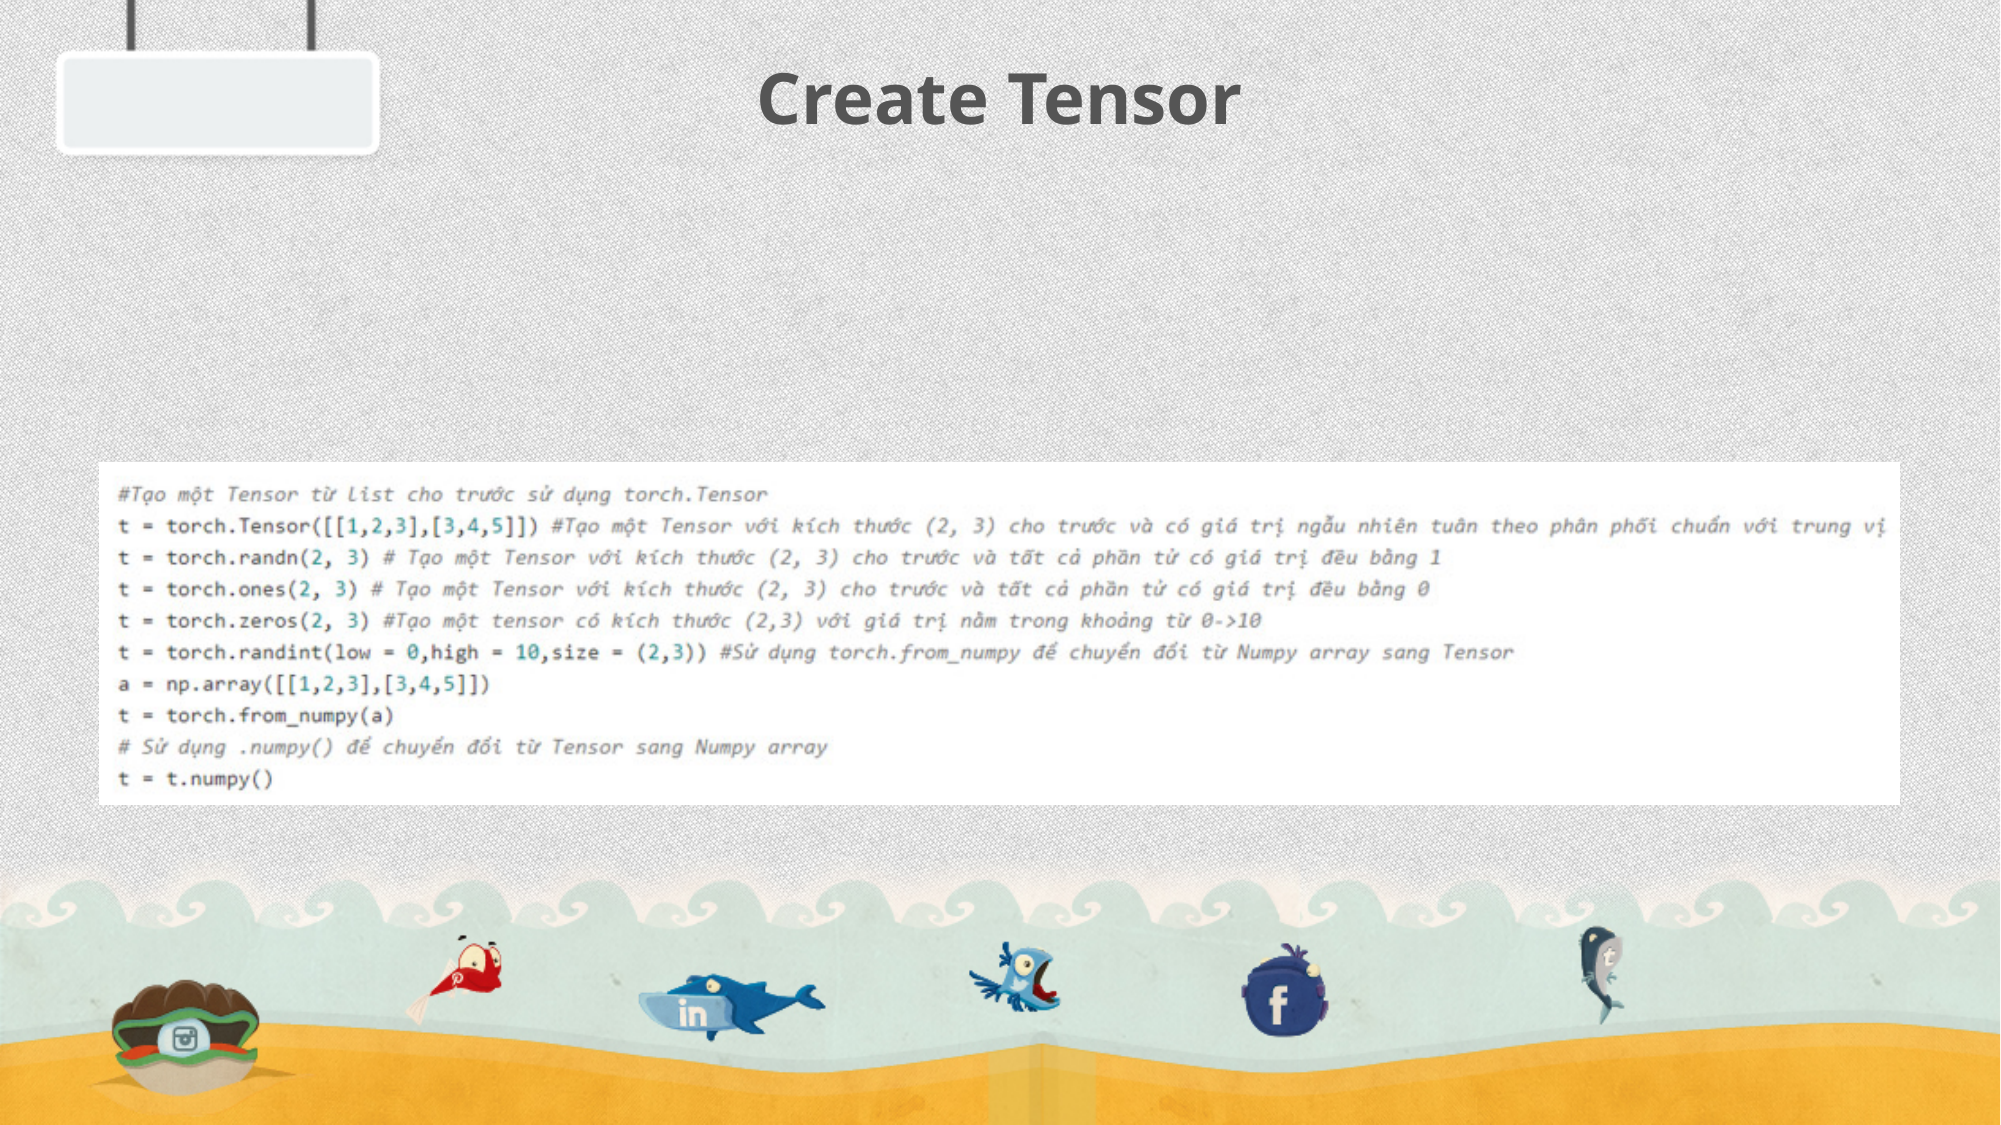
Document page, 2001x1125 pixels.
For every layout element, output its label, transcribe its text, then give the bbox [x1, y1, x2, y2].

picture [0, 0, 2001, 1125]
title Create Tensor [99, 45, 1900, 233]
